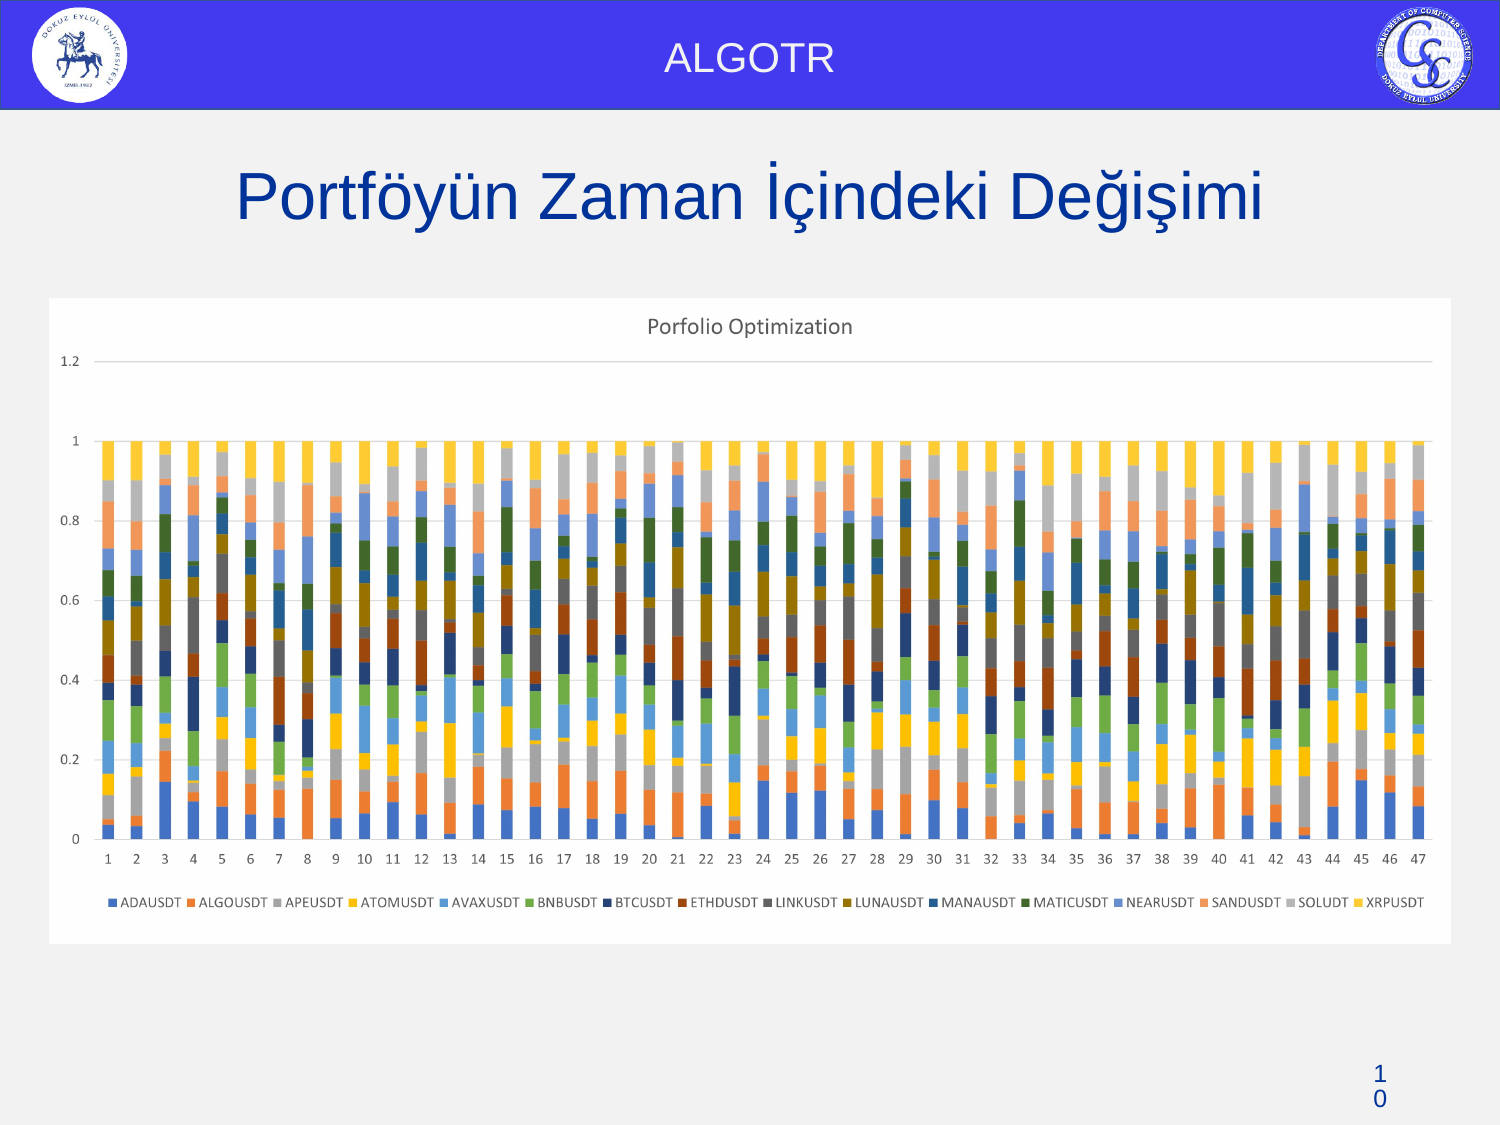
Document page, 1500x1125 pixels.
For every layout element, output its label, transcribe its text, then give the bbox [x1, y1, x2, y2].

picture [1369, 3, 1479, 108]
picture [23, 3, 137, 113]
slide_number 10 [1365, 1050, 1398, 1095]
picture [49, 297, 1451, 945]
title Portföyün Zaman İçindeki Değişimi [102, 123, 1398, 272]
text_box ALGOTR [307, 23, 1193, 89]
